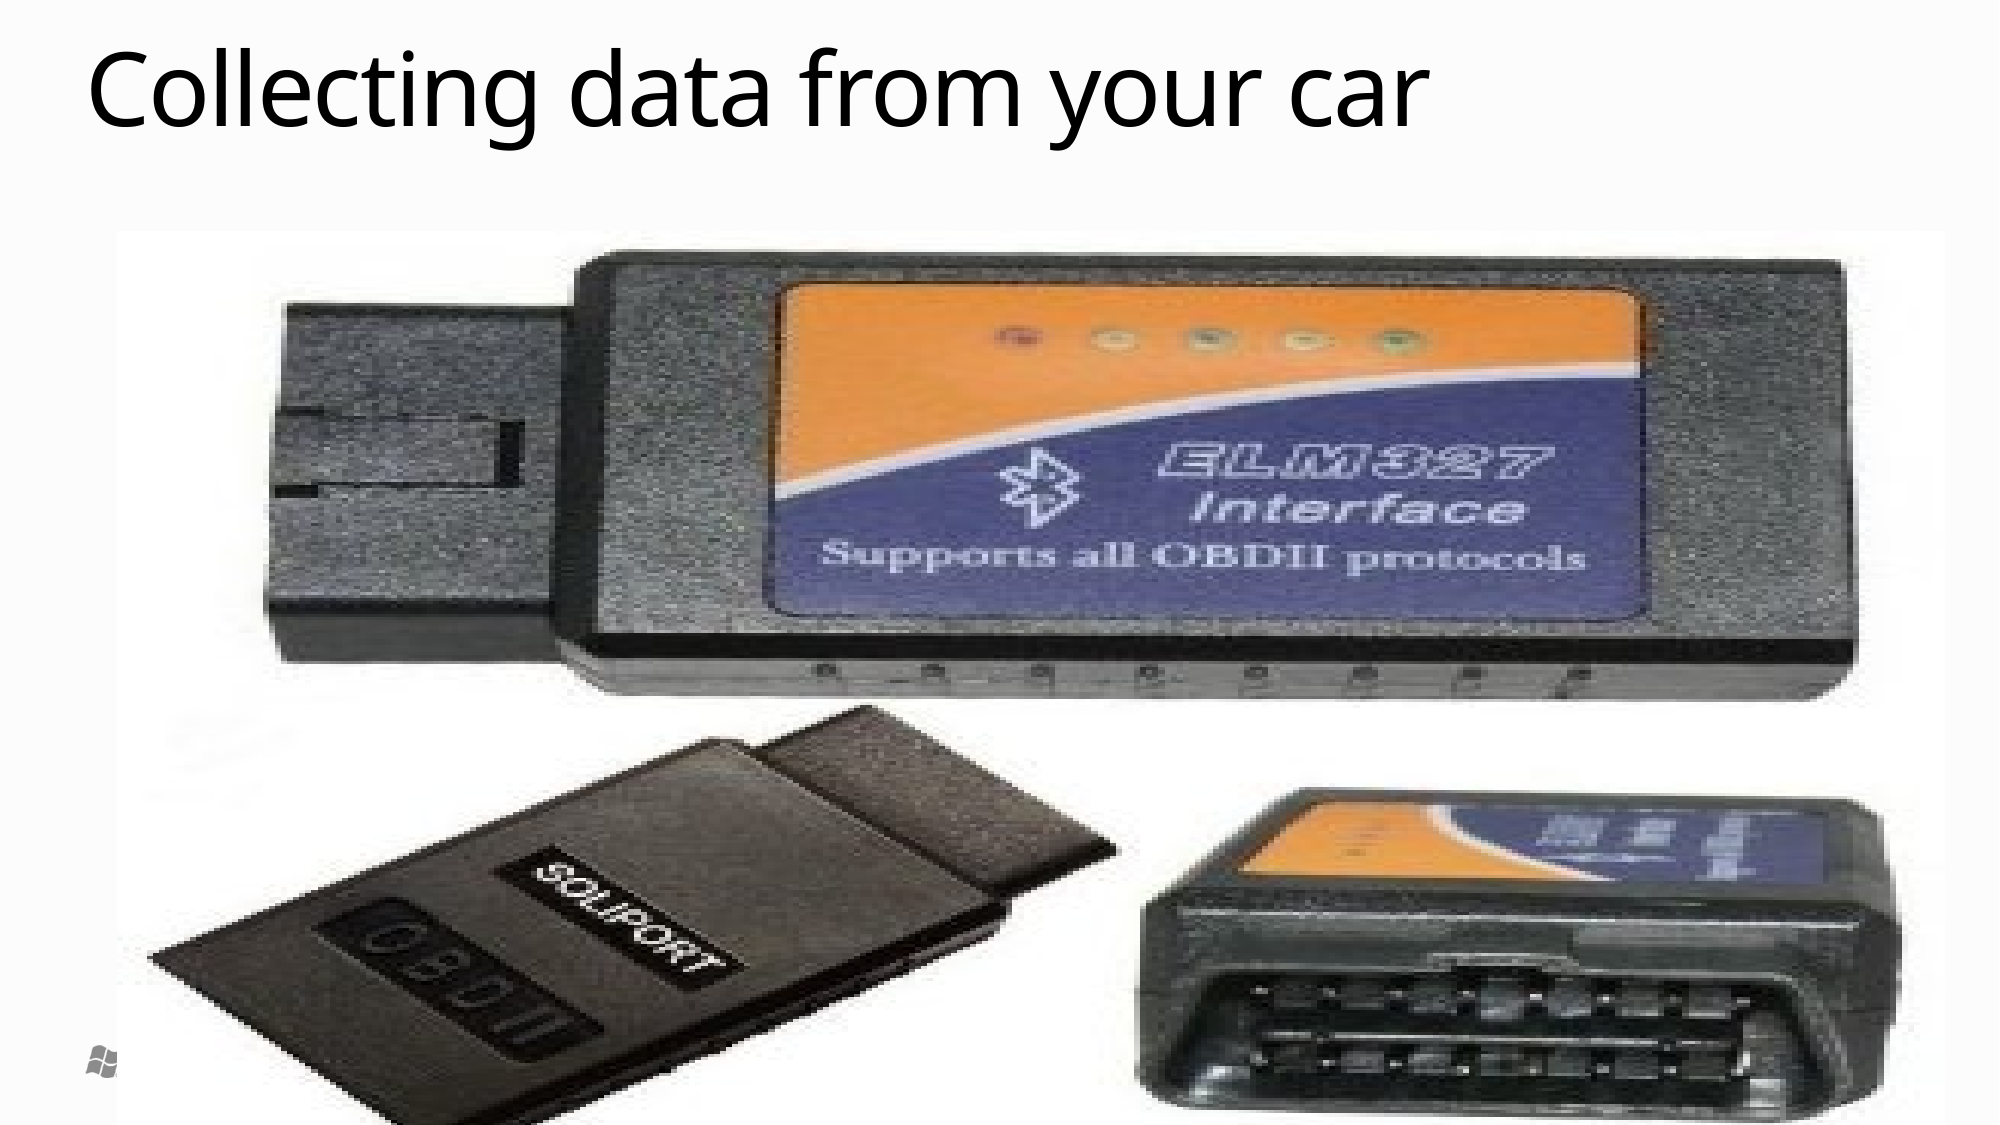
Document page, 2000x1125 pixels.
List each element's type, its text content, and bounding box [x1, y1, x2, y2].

picture [117, 231, 1945, 1125]
title Collecting data from your car [85, 37, 1914, 161]
